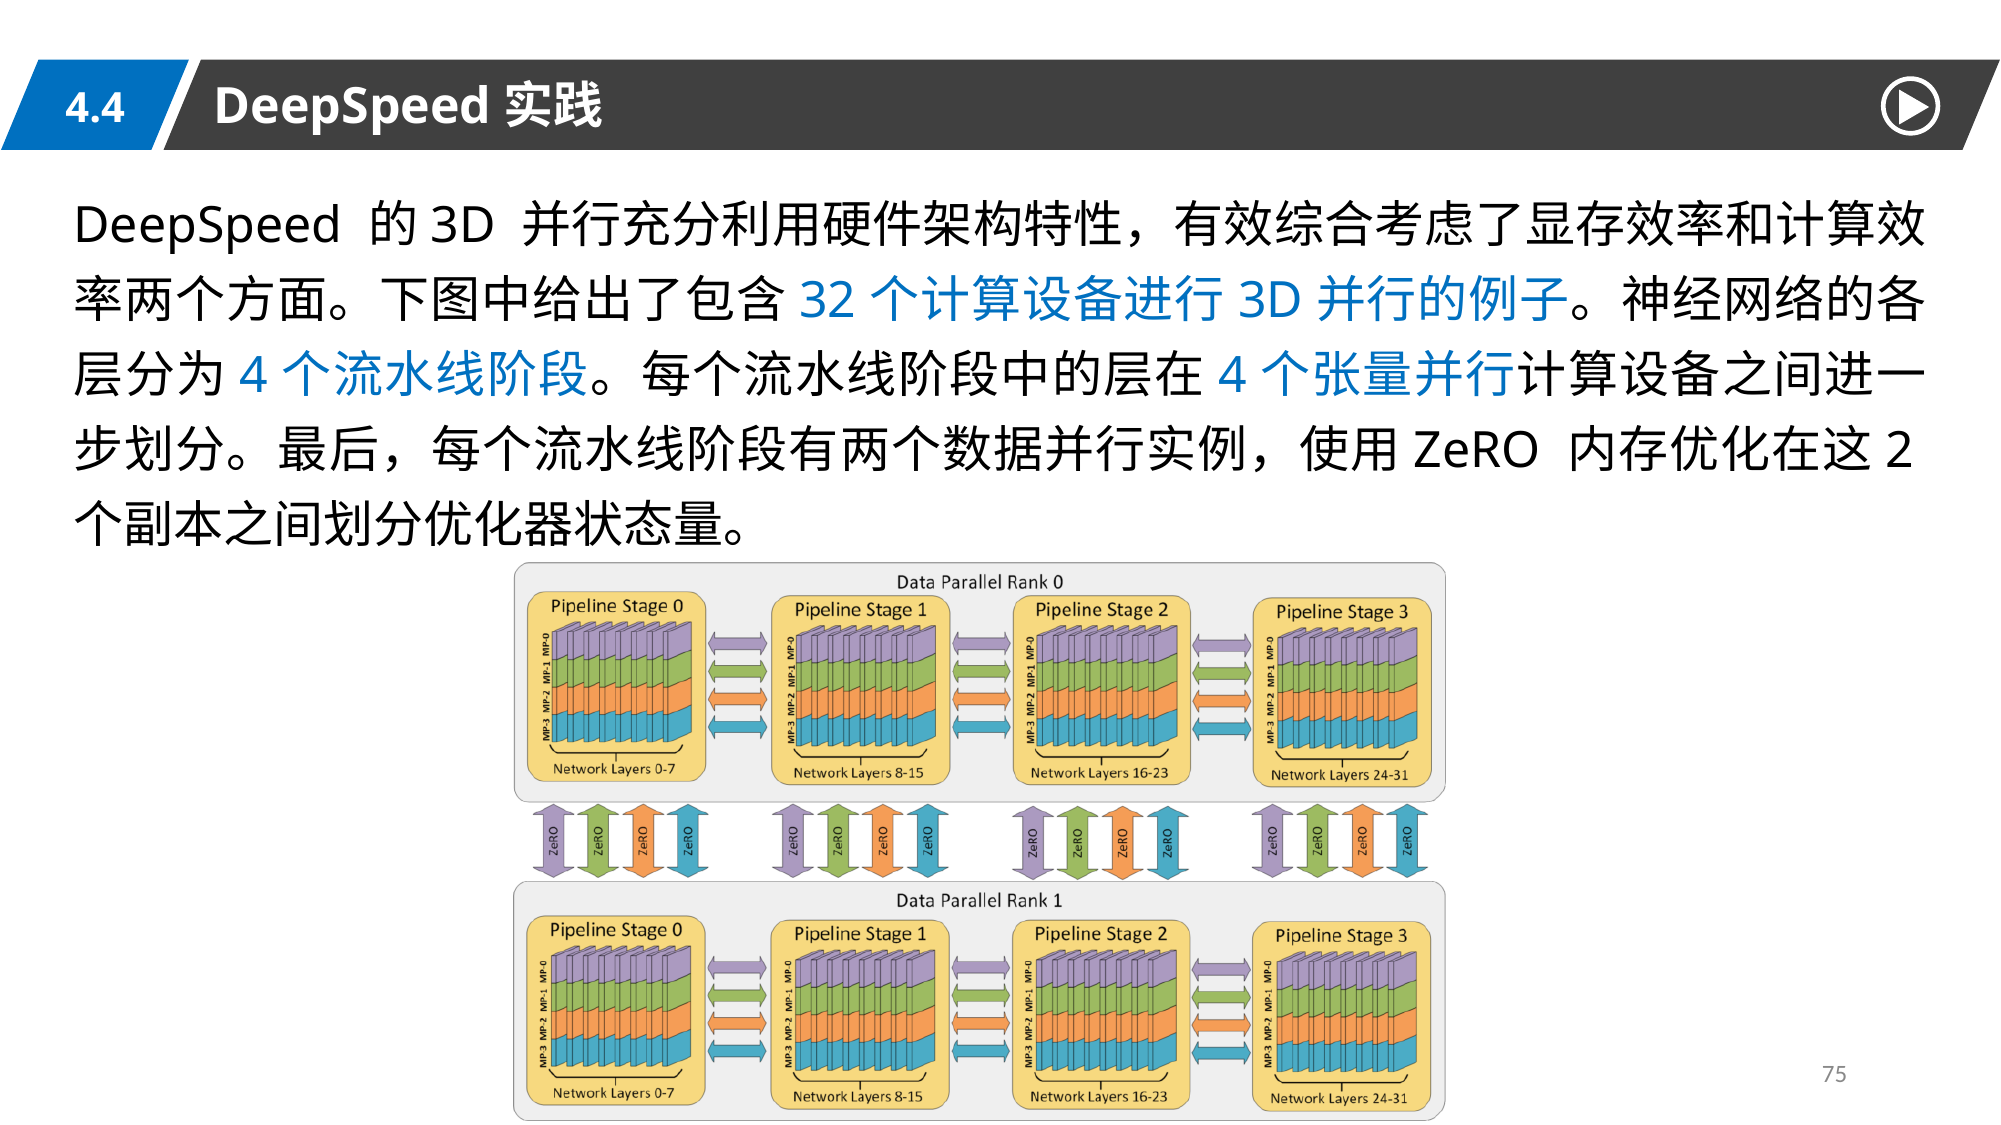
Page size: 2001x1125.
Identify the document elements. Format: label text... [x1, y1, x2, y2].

text_box 4.4 [26, 73, 164, 138]
text_box [163, 59, 2000, 150]
text_box DeepSpeed实践 [199, 66, 619, 142]
picture [513, 562, 1446, 1122]
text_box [1883, 78, 1939, 134]
text_box [32, 59, 189, 120]
text_box DeepSpeed 的3D 并行充分利用硬件架构特性，有效综合考虑了显存效率和计算效率两个方面。下图中给出了包含32个计算设备进行3D并行的例子。神经网络的各层分为4个流水线阶段。每个流水线阶段中的层在4个张量并行计算设备之间进一步划分。最后，每个流水线阶段有两个数据并行实例，使用ZeRO 内存优化在这2个副本之间划分优化器状态量。 [58, 170, 1942, 561]
text_box [1, 89, 157, 150]
slide_number 75 [1449, 1042, 1863, 1103]
